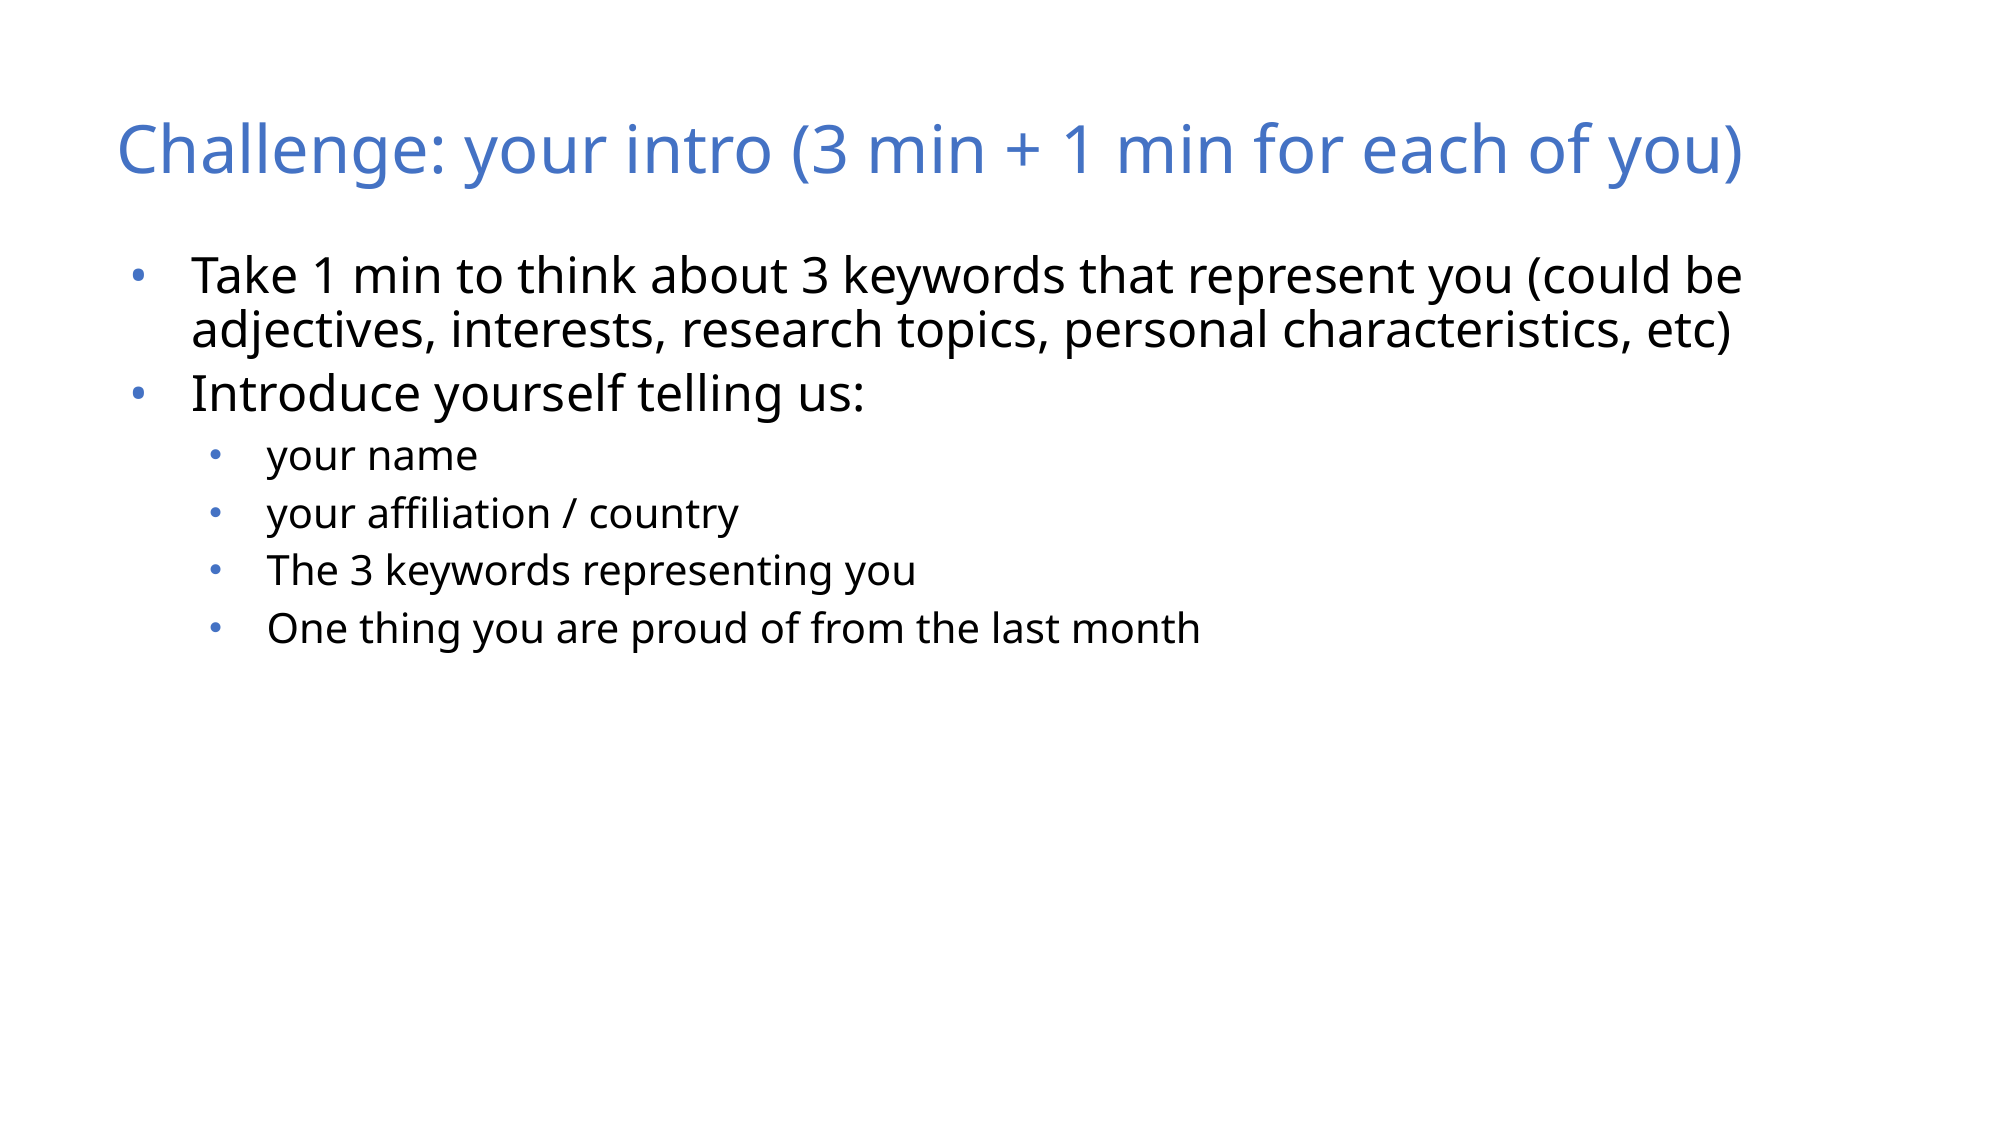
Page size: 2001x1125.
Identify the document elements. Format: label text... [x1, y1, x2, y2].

title Challenge: your intro (3 min + 1 min for each of you) [116, 115, 1900, 199]
list Take 1 min to think about 3 keywords that represent you (could be adjectives, interests, research topics, personal characteristics, etc) Introduce yourself telling us: your name your affiliation / country The 3 keywords representing you One thing you are proud of from the last month [116, 250, 1900, 965]
